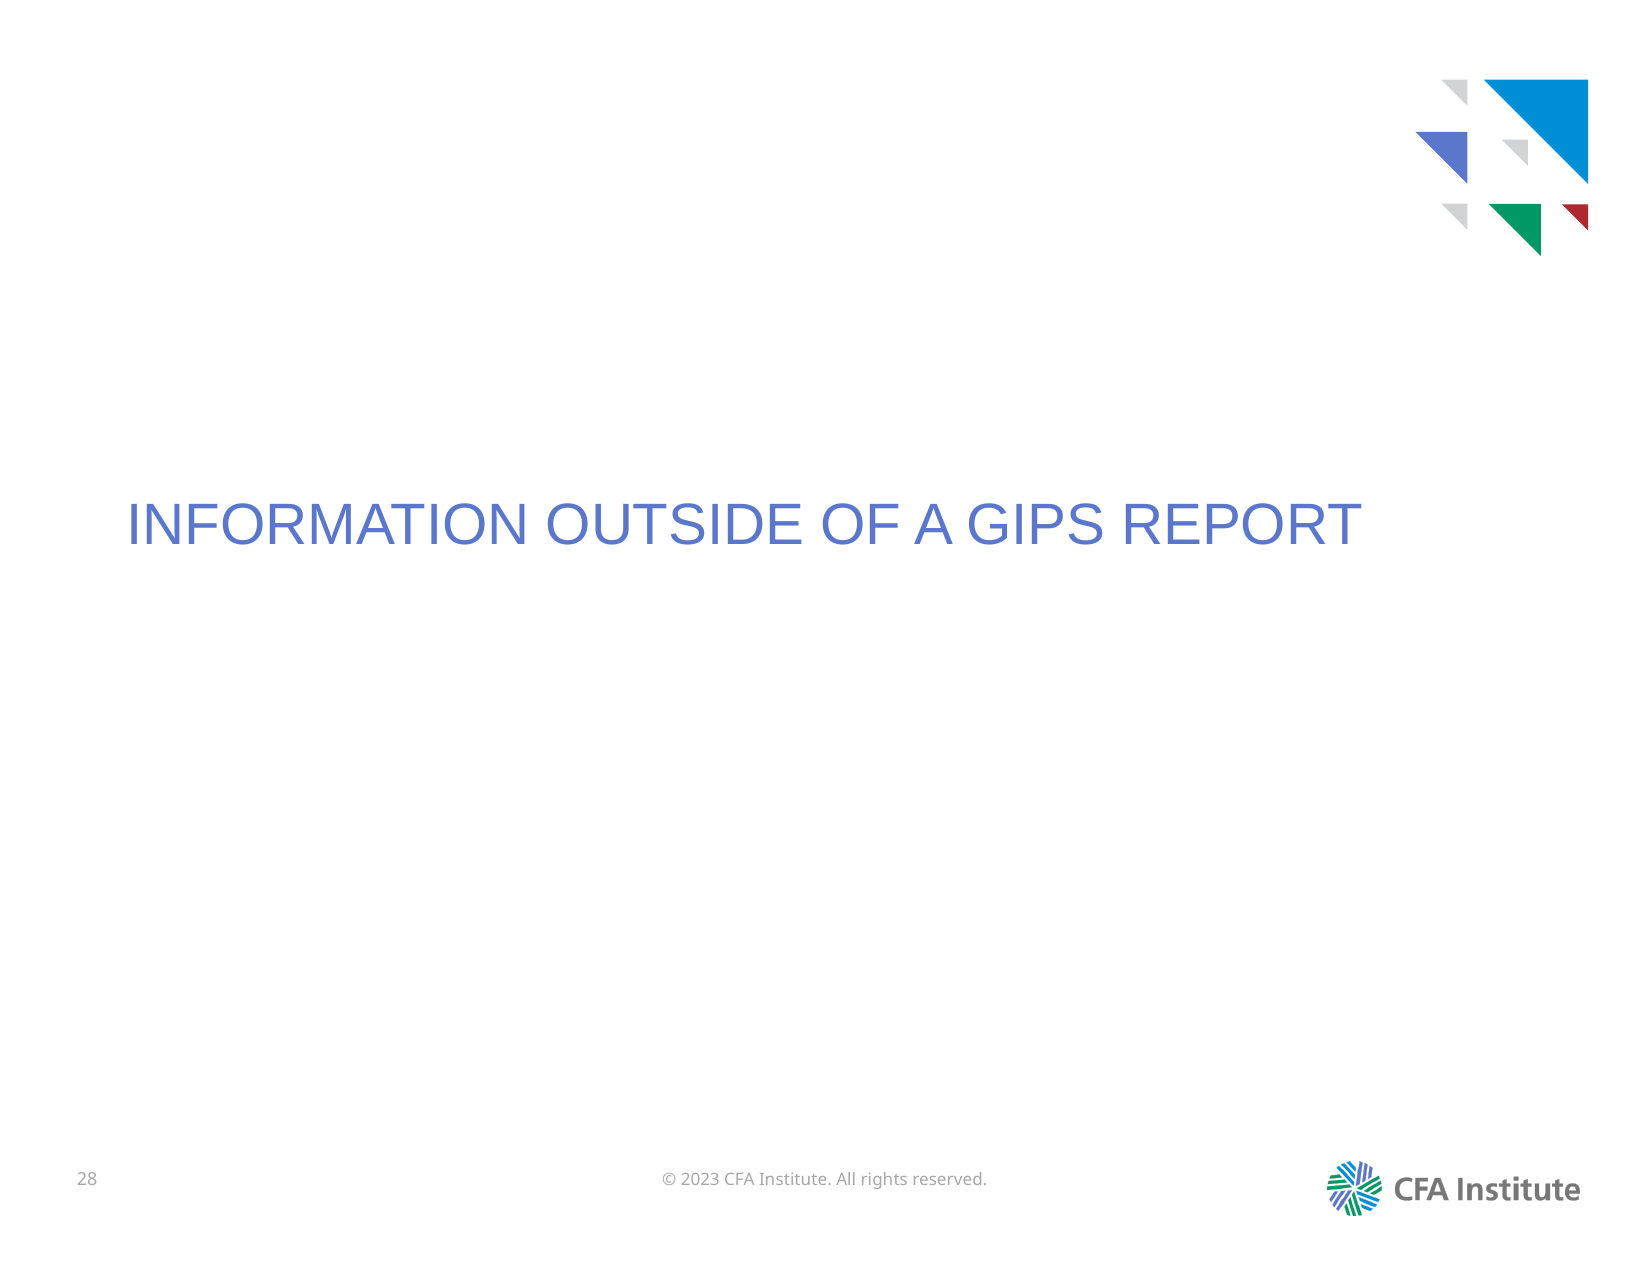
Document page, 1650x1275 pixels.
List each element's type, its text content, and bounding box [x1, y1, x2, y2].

slide_number 28 [61, 1145, 237, 1214]
footer © 2023 CFA Institute. All rights reserved. [546, 1145, 1104, 1214]
title INFORMATION OUTSIDE OF A GIPS REPORT [61, 494, 1428, 724]
picture [1327, 1161, 1580, 1216]
